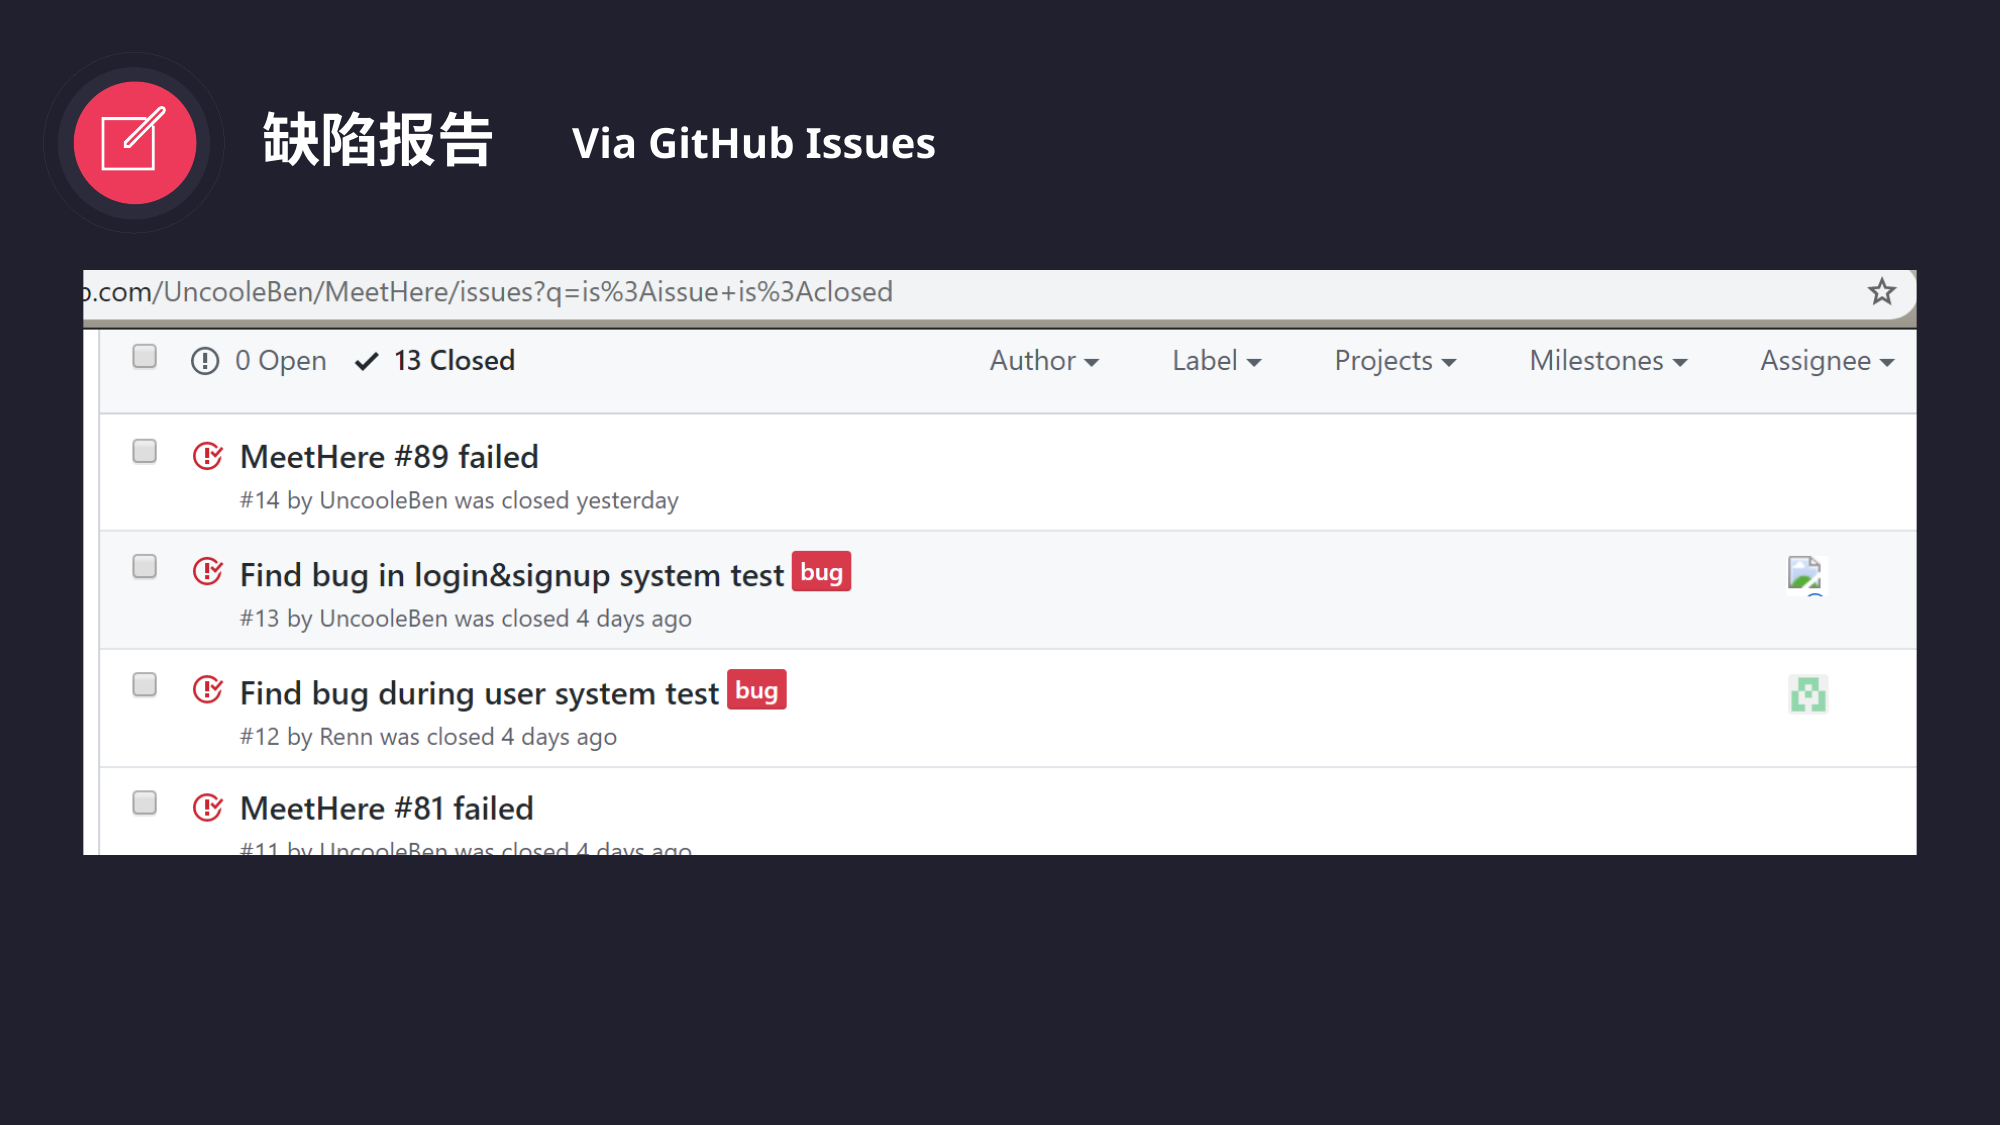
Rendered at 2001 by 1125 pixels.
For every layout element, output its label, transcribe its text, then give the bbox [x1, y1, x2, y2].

text_box [57, 67, 211, 220]
text_box [73, 81, 197, 205]
picture [83, 270, 1917, 855]
text_box Via GitHub Issues [557, 109, 1127, 175]
text_box 缺陷报告 [247, 95, 593, 181]
text_box [43, 52, 225, 234]
text_box [101, 106, 166, 171]
